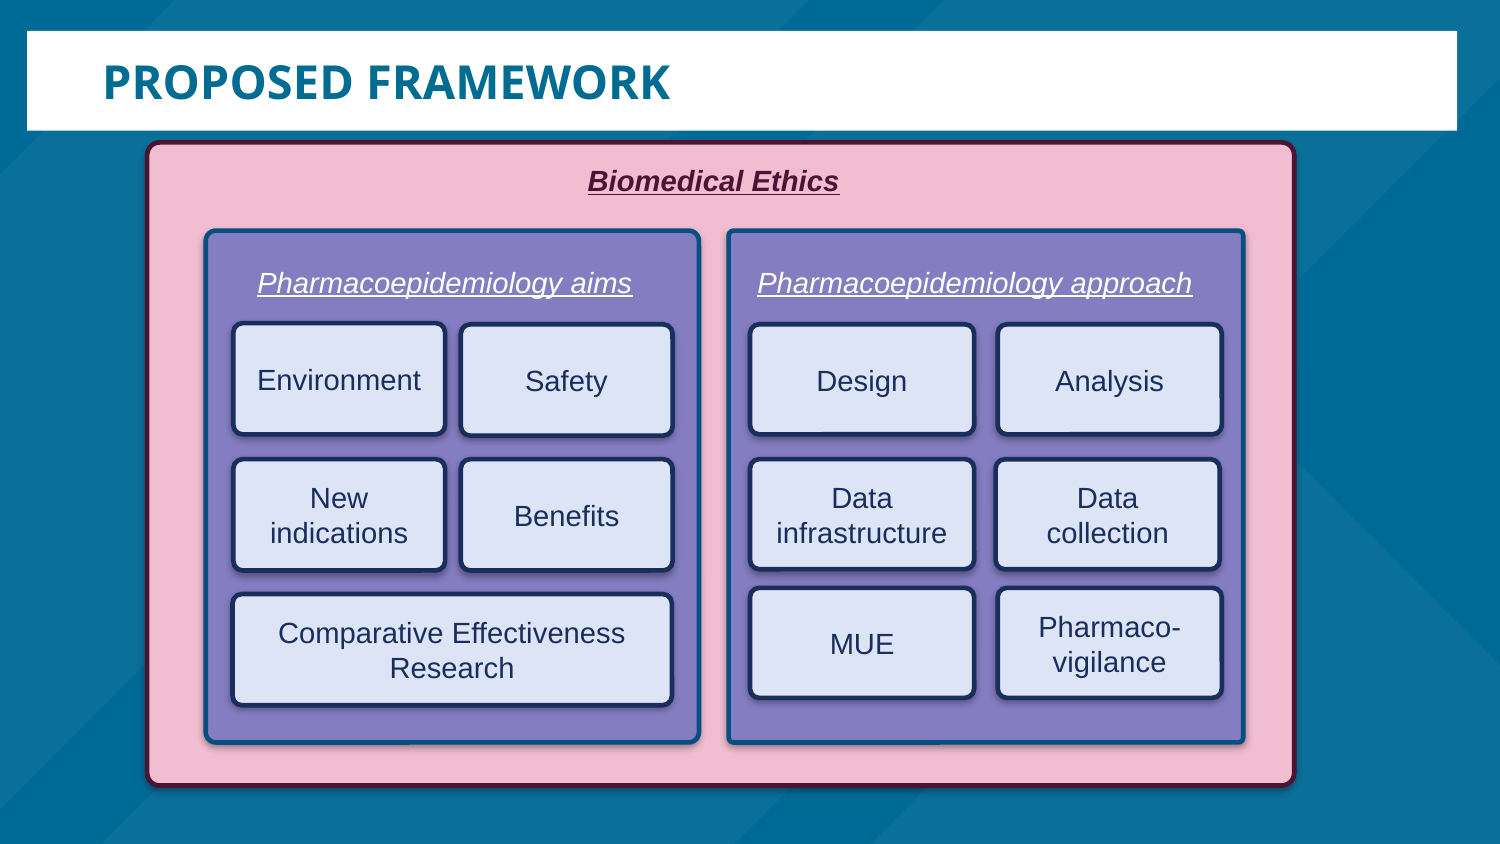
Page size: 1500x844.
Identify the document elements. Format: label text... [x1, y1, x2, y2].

text_box New indications [232, 458, 446, 572]
text_box Pharmacoepidemiology approach [728, 257, 1222, 307]
text_box Design [749, 323, 975, 436]
text_box [727, 229, 1245, 744]
text_box Environment [232, 322, 446, 436]
text_box Data infrastructure [749, 458, 975, 570]
text_box Data collection [994, 458, 1221, 571]
text_box Benefits [460, 458, 674, 572]
text_box Analysis [996, 323, 1223, 436]
text_box [146, 141, 1296, 787]
title Proposed framework [27, 30, 1458, 131]
text_box MUE [749, 587, 975, 699]
text_box Pharmaco-vigilance [996, 587, 1223, 699]
text_box Comparative Effectiveness Research [231, 593, 673, 707]
text_box Pharmacoepidemiology aims [225, 257, 665, 307]
text_box Biomedical Ethics [494, 155, 934, 206]
text_box Safety [460, 323, 674, 437]
text_box [204, 229, 700, 744]
